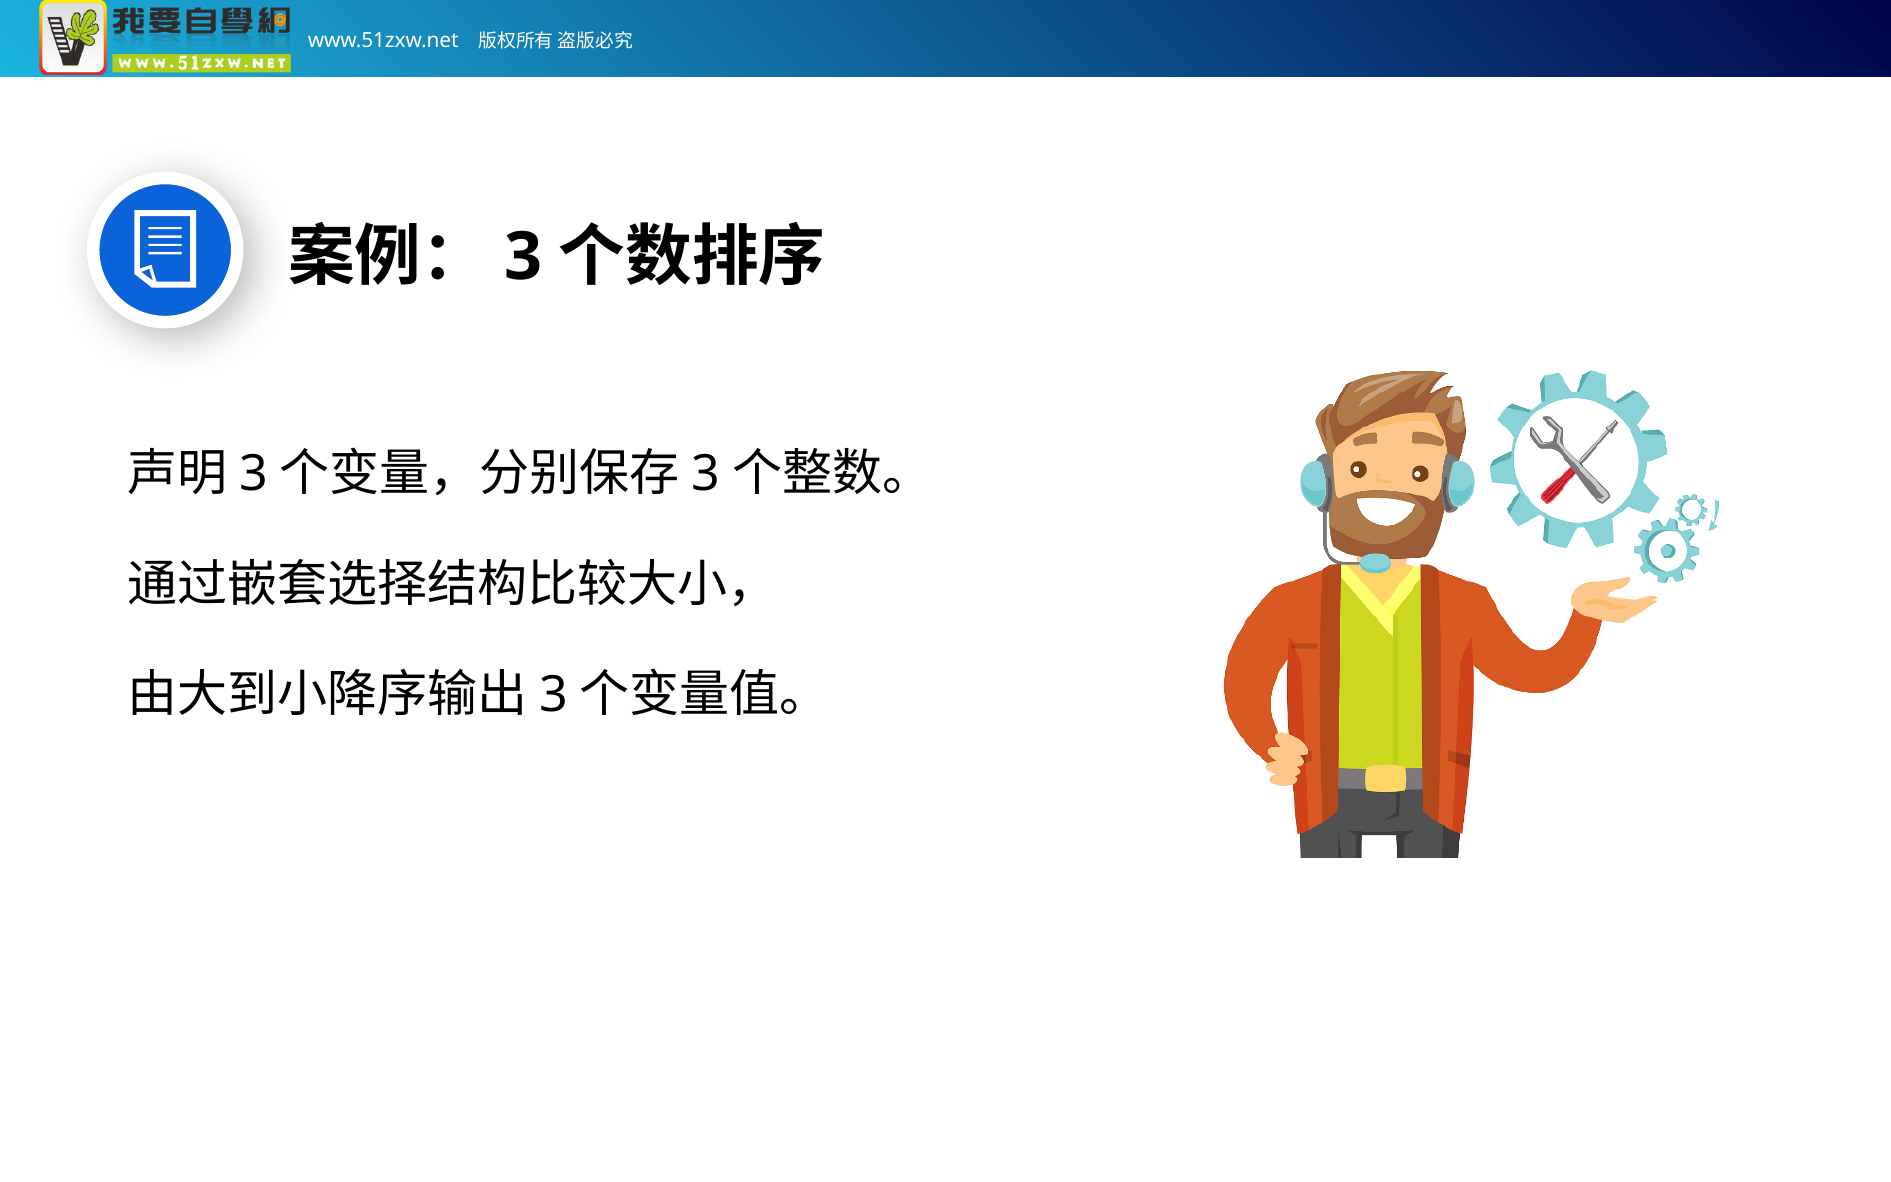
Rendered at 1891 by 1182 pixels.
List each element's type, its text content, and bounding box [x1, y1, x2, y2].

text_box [93, 177, 238, 323]
text_box [0, 0, 1891, 78]
text_box www.51zxw.net 版权所有 盗版必究 [291, 11, 858, 59]
picture [1194, 323, 1731, 858]
text_box 案例：3个数排序 [273, 205, 841, 301]
text_box 声明3个变量，分别保存3个整数。 通过嵌套选择结构比较大小， 由大到小降序输出3个变量值。 [112, 402, 1099, 964]
picture [39, 0, 291, 75]
